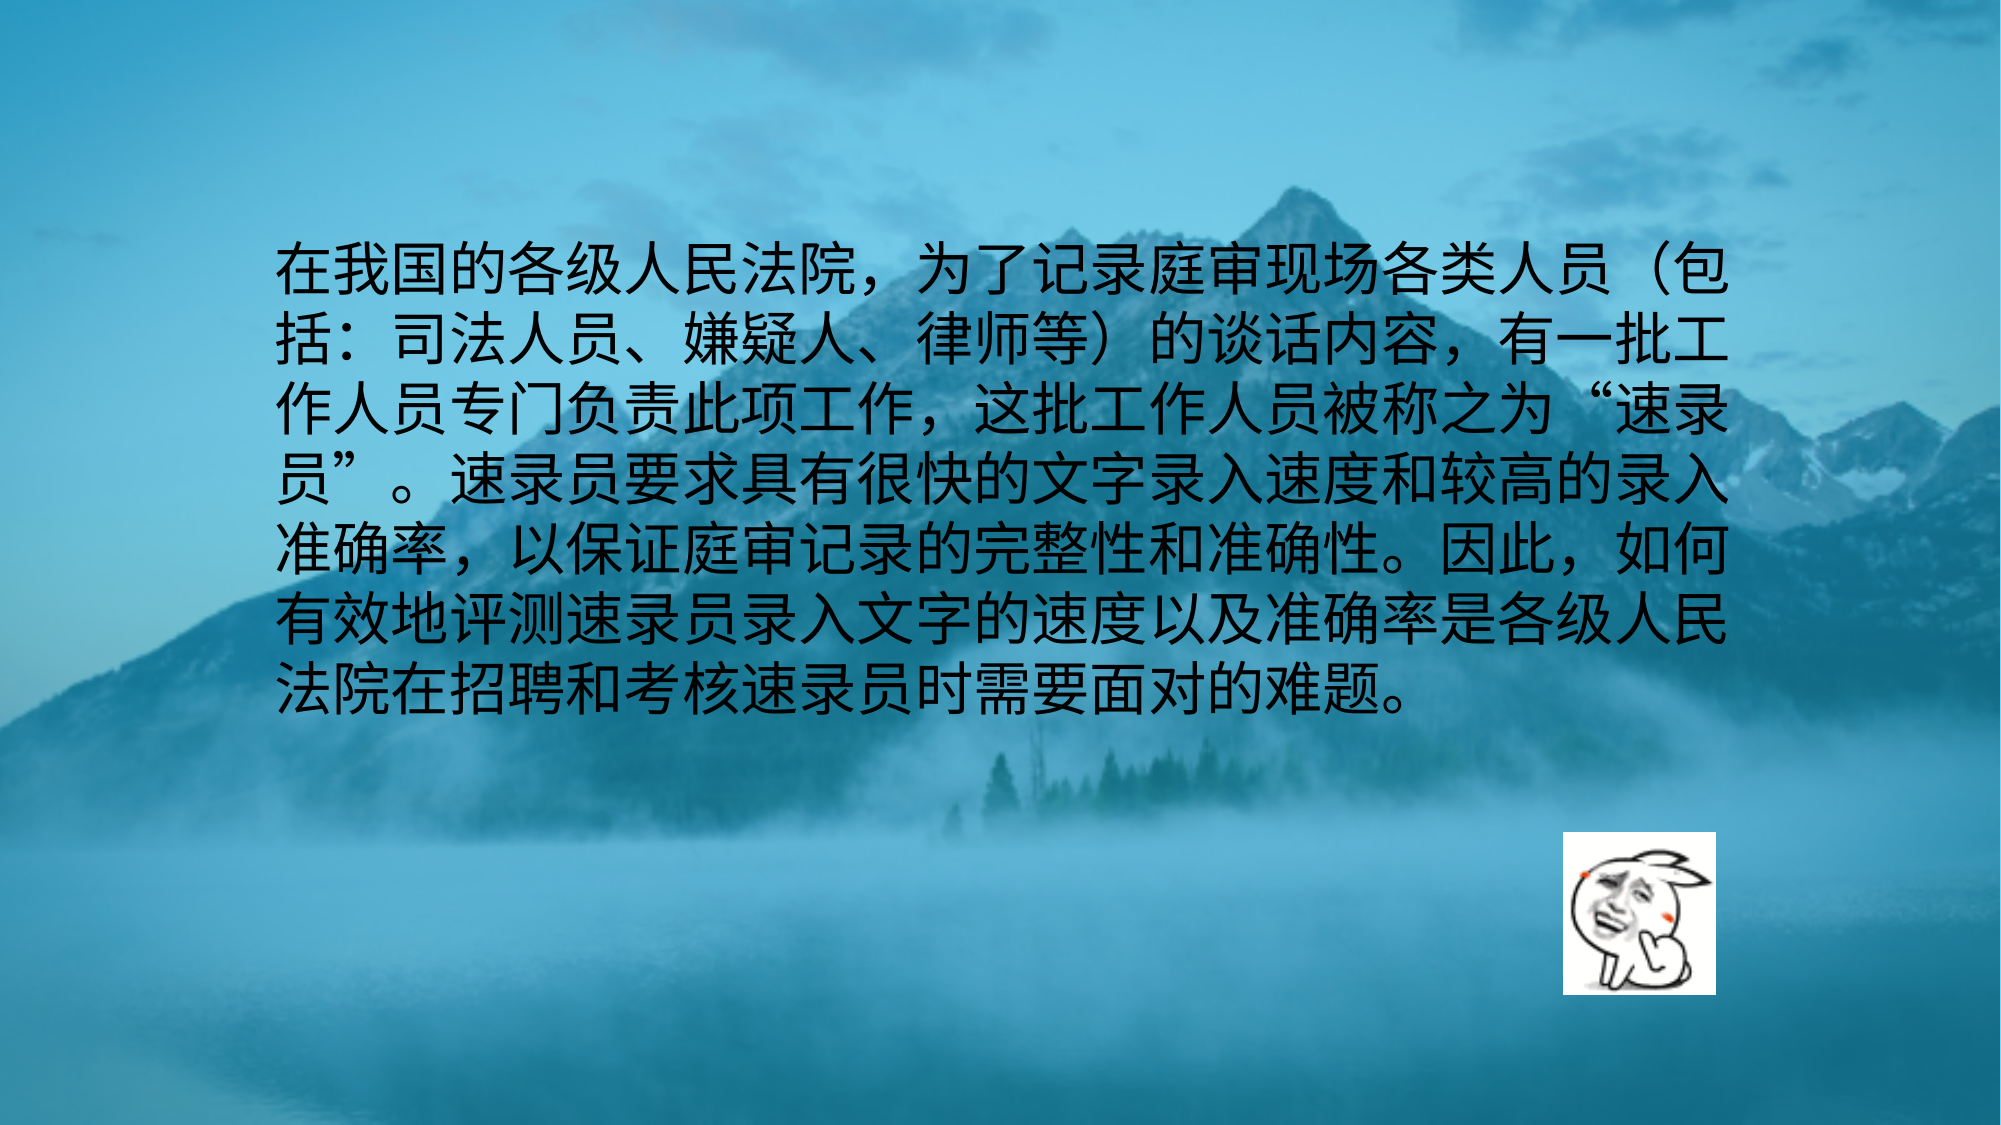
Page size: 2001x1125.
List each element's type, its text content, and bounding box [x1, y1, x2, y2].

picture [0, 0, 2000, 1125]
text_box 在我国的各级人民法院，为了记录庭审现场各类人员（包括：司法人员、嫌疑人、律师等）的谈话内容，有一批工作人员专门负责此项工作，这批工作人员被称之为“速录员”。速录员要求具有很快的文字录入速度和较高的录入准确率，以保证庭审记录的完整性和准确性。因此，如何有效地评测速录员录入文字的速度以及准确率是各级人民法院在招聘和考核速录员时需要面对的难题。 [259, 224, 1763, 730]
